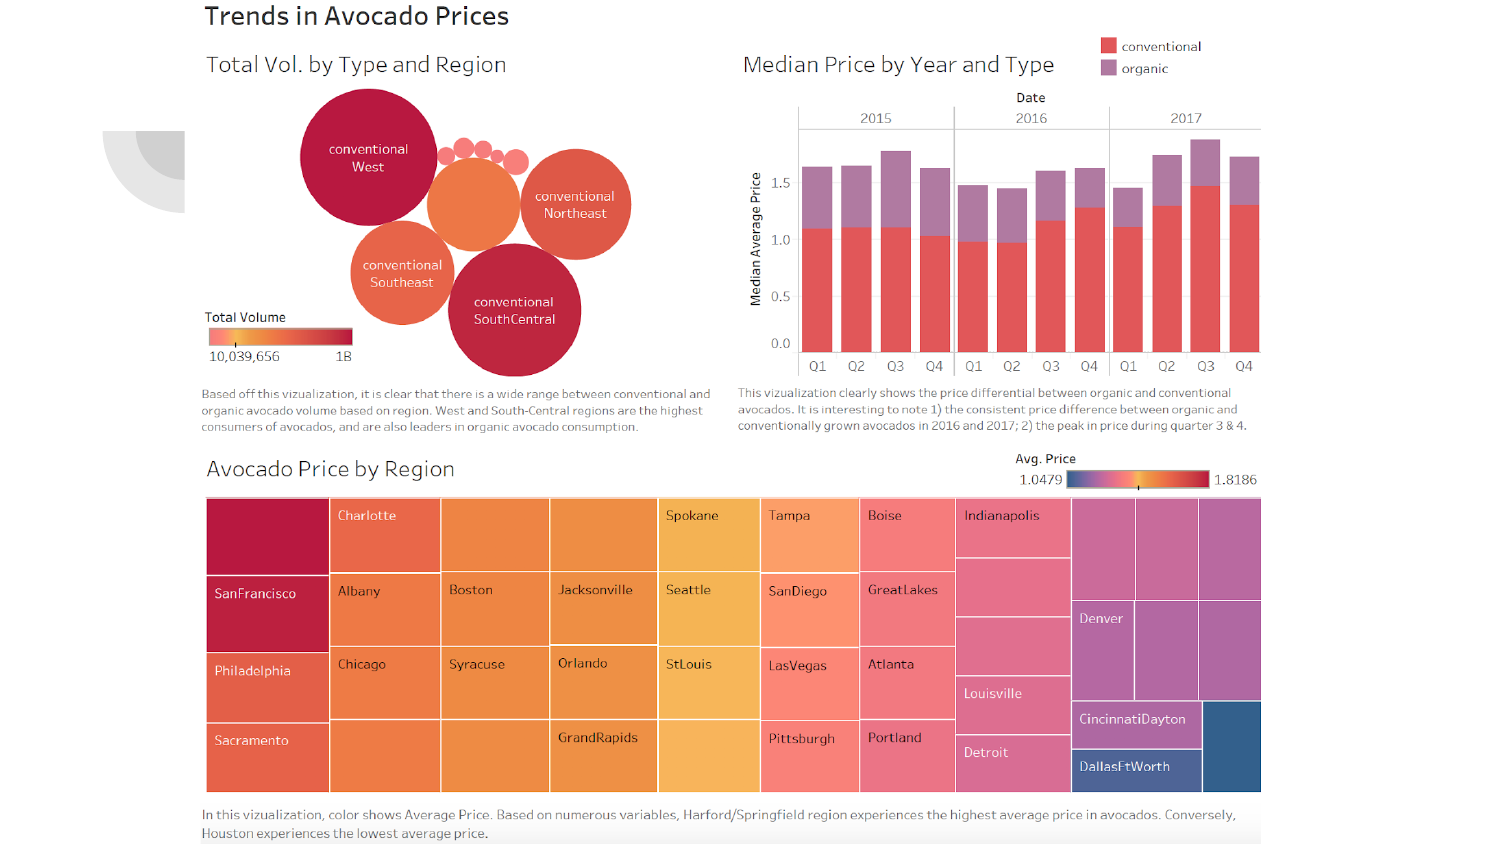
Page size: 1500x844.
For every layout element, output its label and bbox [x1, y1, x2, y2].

picture [200, 0, 1262, 844]
